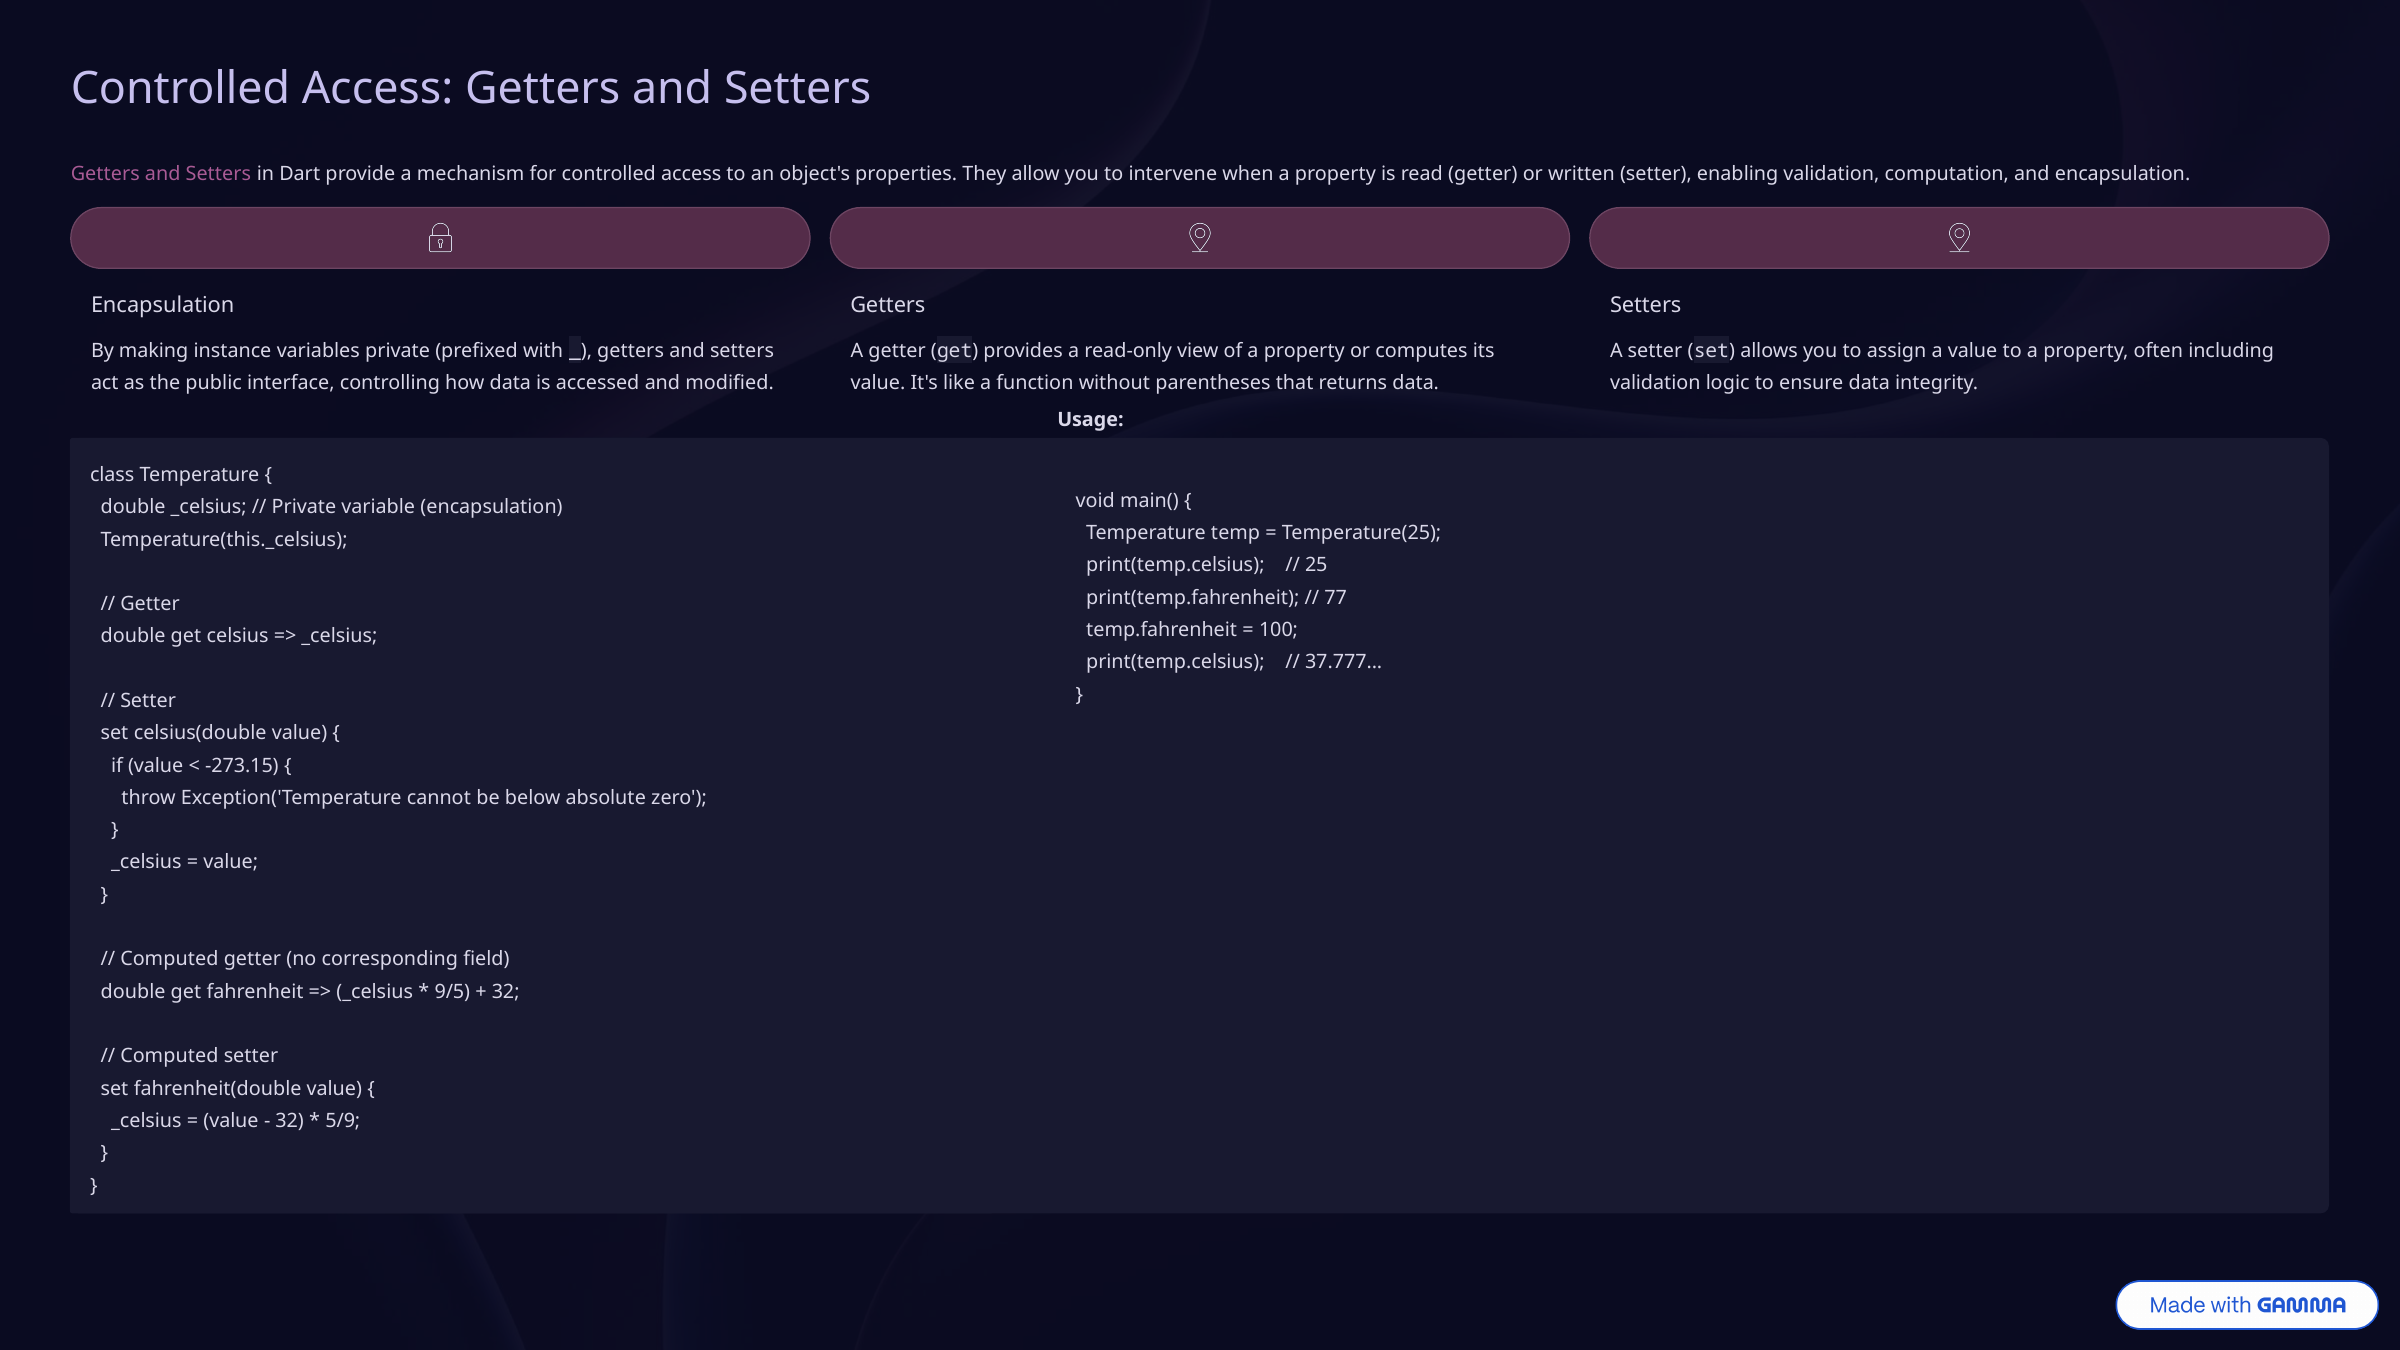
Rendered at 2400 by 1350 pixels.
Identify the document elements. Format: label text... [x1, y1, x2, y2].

text_box [992, 437, 2330, 1214]
picture [1184, 222, 1216, 254]
text_box Setters [1610, 288, 1835, 317]
text_box Usage: [1057, 398, 2400, 431]
text_box Encapsulation [91, 288, 317, 317]
text_box [830, 207, 1570, 269]
text_box Controlled Access: Getters and Setters [70, 55, 926, 112]
text_box class Temperature { double _celsius; // Private variable (encapsulation) Temperature(this._celsius); // Getter double get celsius => _celsius; // Setter set celsius(double value) { if (value < -273.15) { throw Exception('Temperature cannot be below absolute zero'); } _celsius = value; } // Computed getter (no corresponding field) double get fahrenheit => (_celsius * 9/5) + 32; // Computed setter set fahrenheit(double value) { _celsius = (value - 32) * 5/9; } } [90, 453, 1058, 1199]
text_box Getters and Setters in Dart provide a mechanism for controlled access to an object's properties. They allow you to intervene when a property is read (getter) or written (setter), enabling validation, computation, and encapsulation. [70, 152, 2330, 185]
text_box A getter (get) provides a read-only view of a property or computes its value. It's like a function without parentheses that returns data. [850, 328, 1550, 395]
text_box [69, 437, 994, 1214]
text_box void main() { Temperature temp = Temperature(25); print(temp.celsius); // 25 print(temp.fahrenheit); // 77 temp.fahrenheit = 100; print(temp.celsius); // 37.777... } [1075, 478, 2330, 706]
picture [425, 222, 456, 254]
text_box [1589, 207, 2330, 269]
text_box [70, 207, 811, 269]
text_box By making instance variables private (prefixed with _), getters and setters act as the public interface, controlling how data is accessed and modified. [91, 328, 790, 395]
text_box Getters [850, 288, 1076, 317]
picture [2106, 1271, 2389, 1339]
text_box A setter (set) allows you to assign a value to a property, often including validation logic to ensure data integrity. [1610, 328, 2309, 395]
picture [1944, 222, 1975, 254]
